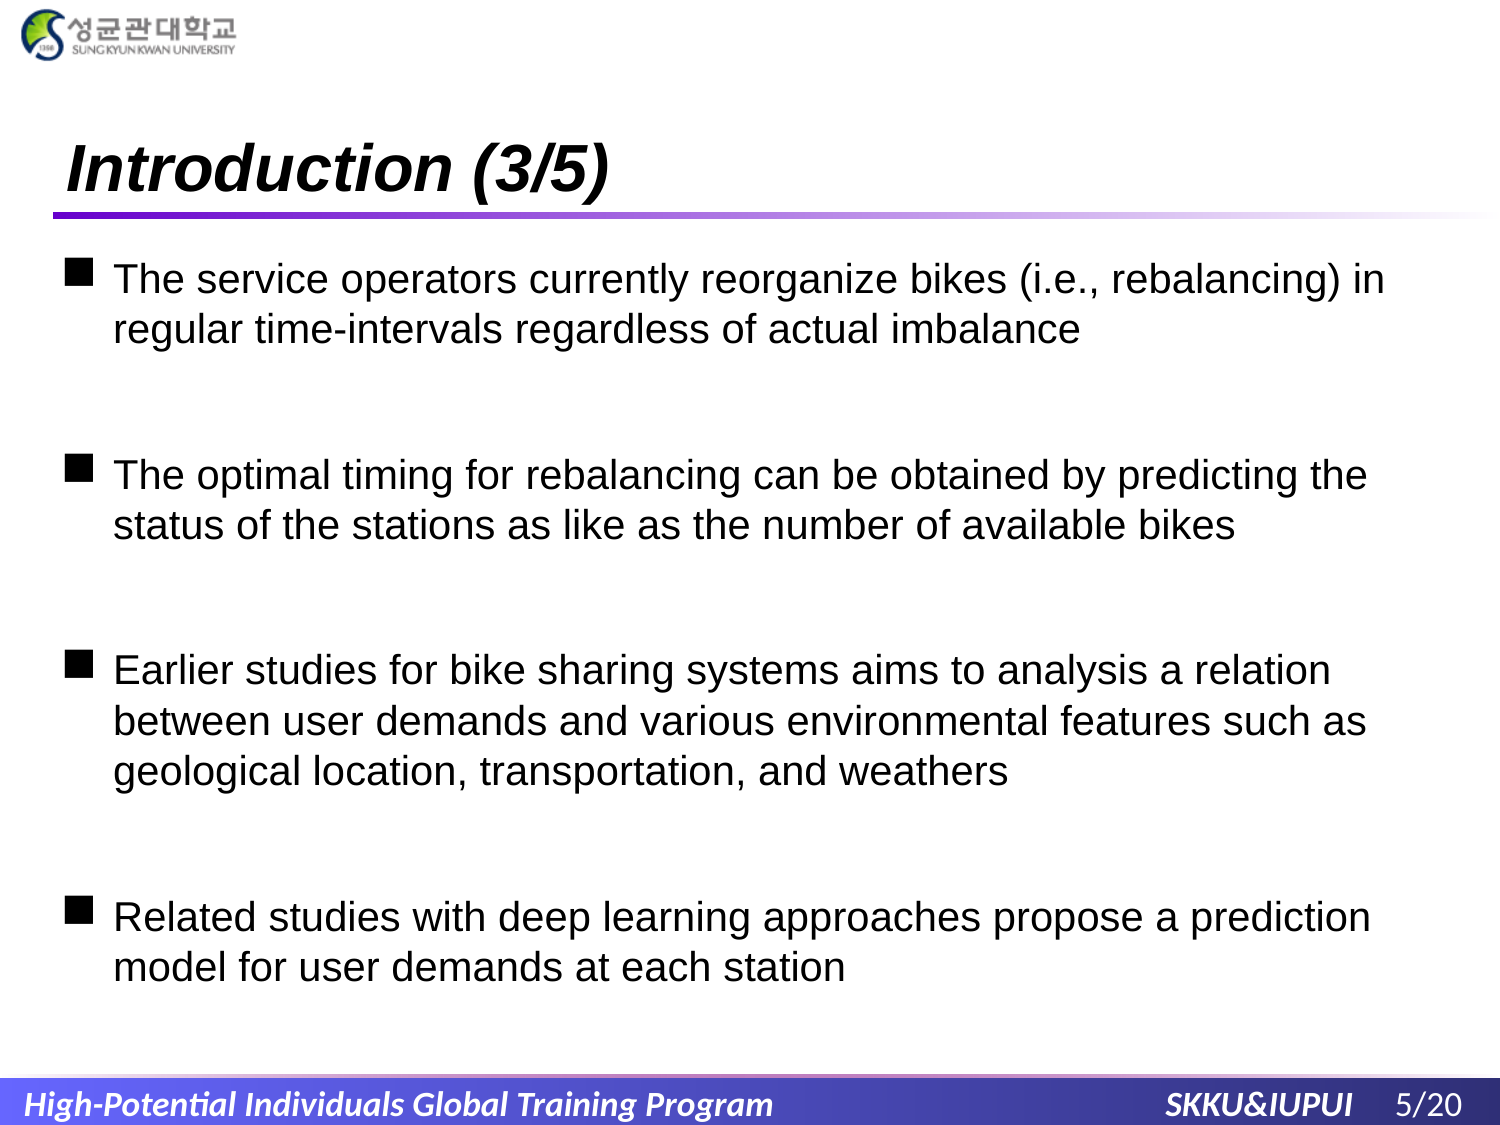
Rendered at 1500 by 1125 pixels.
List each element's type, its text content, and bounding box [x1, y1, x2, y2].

list The service operators currently reorganize bikes (i.e., rebalancing) in regular time-intervals regardless of actual imbalance The optimal timing for rebalancing can be obtained by predicting the status of the stations as like as the number of available bikes Earlier studies for bike sharing systems aims to analysis a relation between user demands and various environmental features such as geological location, transportation, and weathers Related studies with deep learning approaches propose a prediction model for user demands at each station [49, 243, 1448, 1036]
title Introduction (3/5) [50, 24, 1463, 213]
picture [0, 0, 254, 65]
